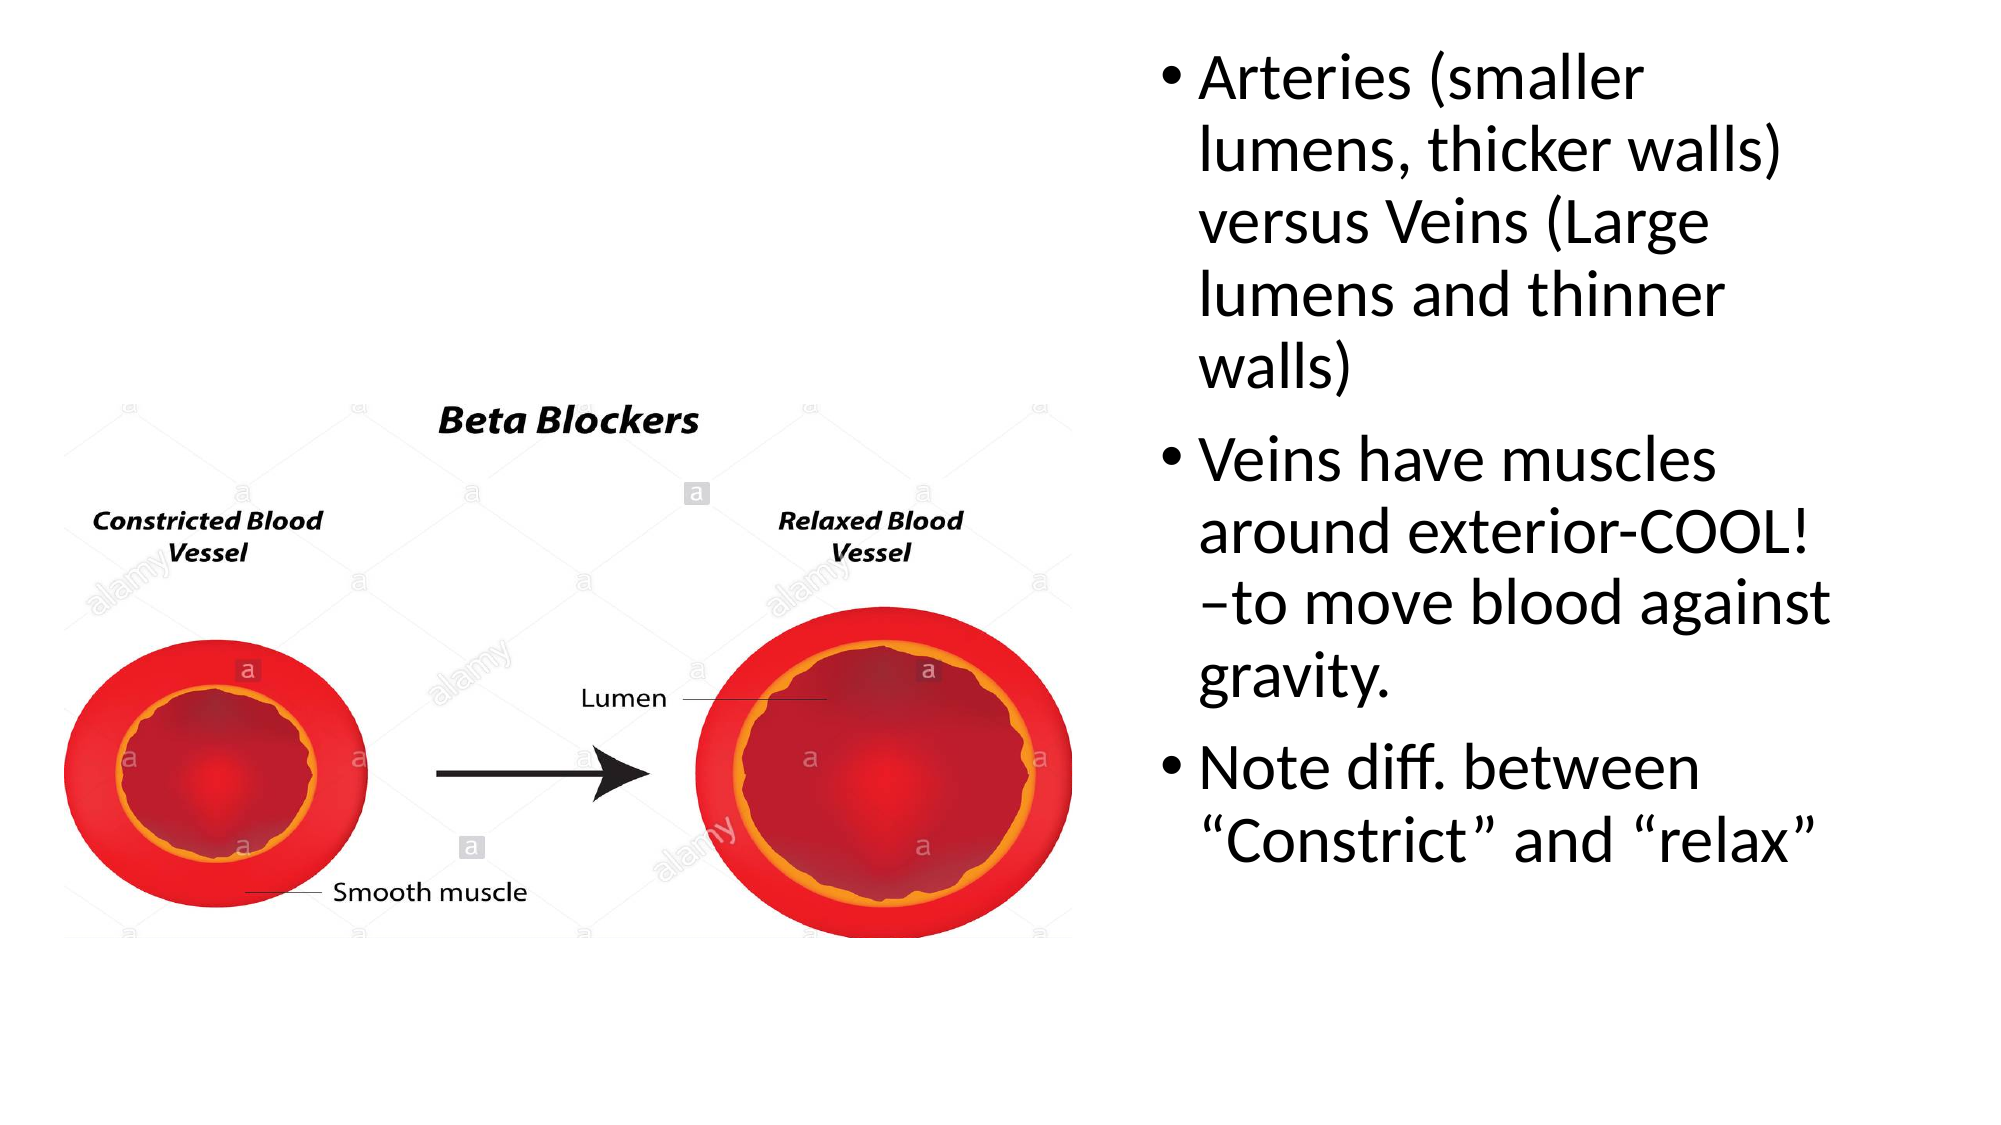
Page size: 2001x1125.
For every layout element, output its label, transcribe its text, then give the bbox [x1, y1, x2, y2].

picture [63, 404, 1073, 938]
list Arteries (smaller lumens, thicker walls) versus Veins (Large lumens and thinner walls) Veins have muscles around exterior-COOL! –to move blood against gravity. Note diff. between “Constrict” and “relax” [1145, 34, 1863, 1047]
